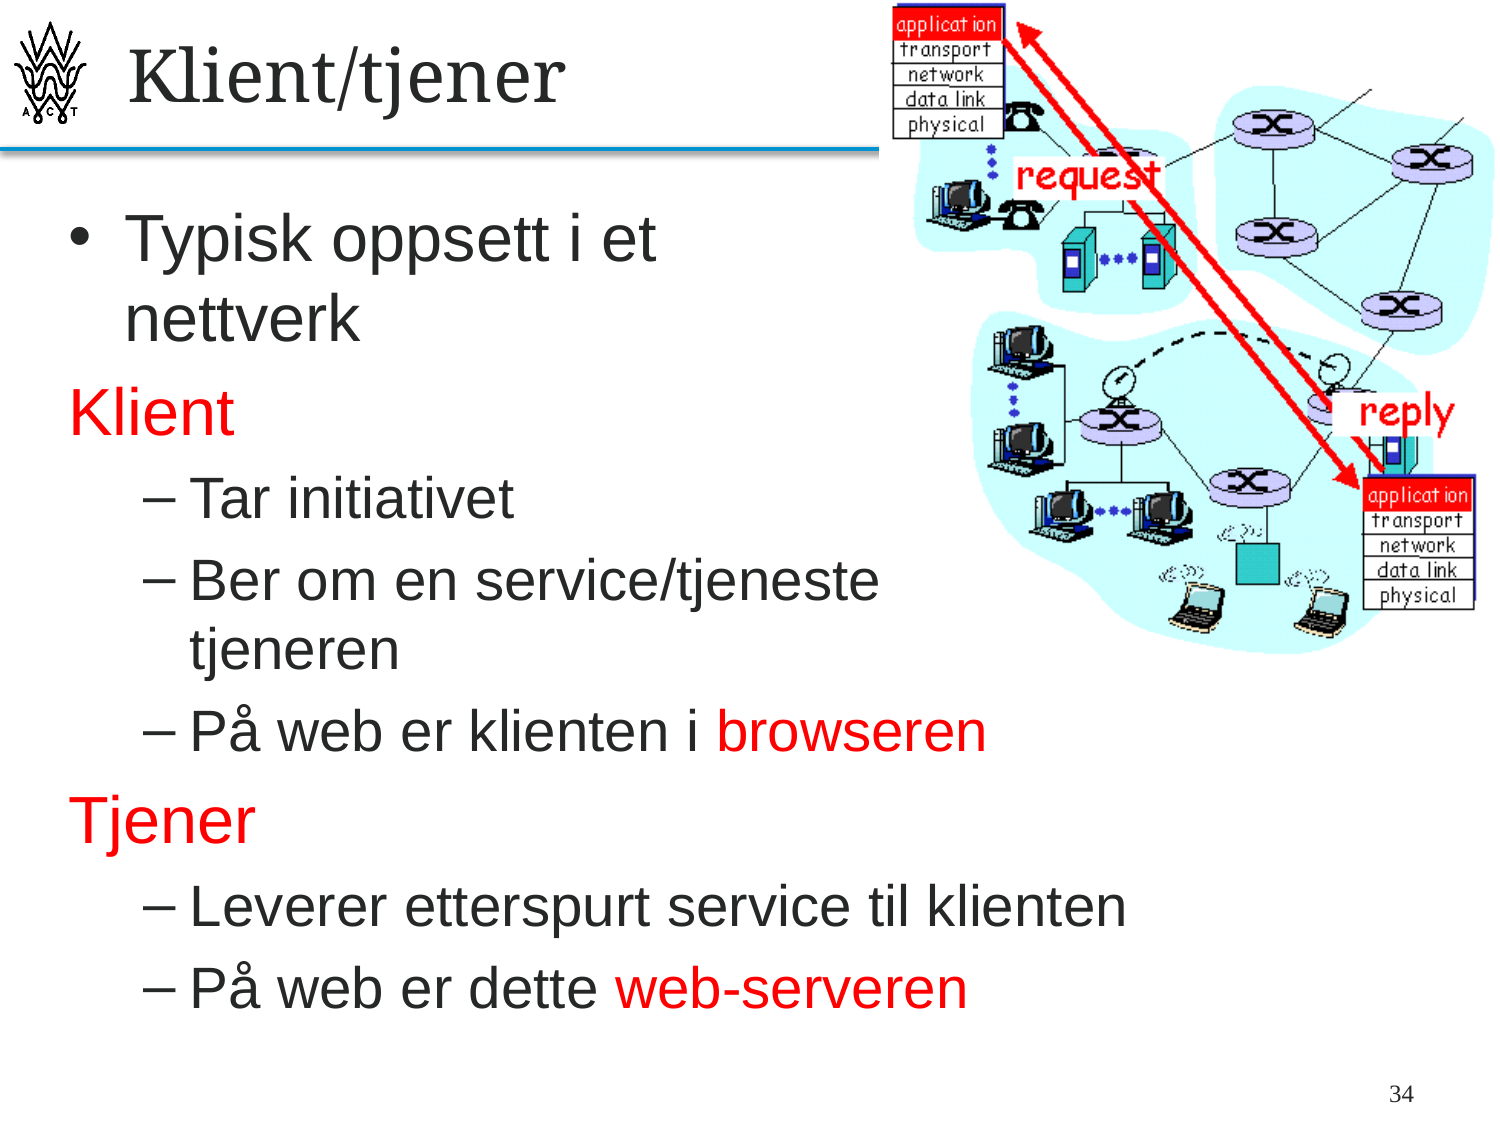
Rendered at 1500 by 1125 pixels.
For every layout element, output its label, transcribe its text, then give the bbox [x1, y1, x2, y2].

picture [0, 0, 113, 146]
title Klient/tjener [112, 20, 874, 125]
picture [879, 0, 1500, 663]
slide_number 34 [1351, 1062, 1430, 1123]
list Typisk oppsett i et nettverk Klient Tar initiativet Ber om en service/tjeneste fra tjeneren På web er klienten i browseren Tjener Leverer etterspurt service til klienten På web er dette web-serveren [52, 187, 1448, 1051]
